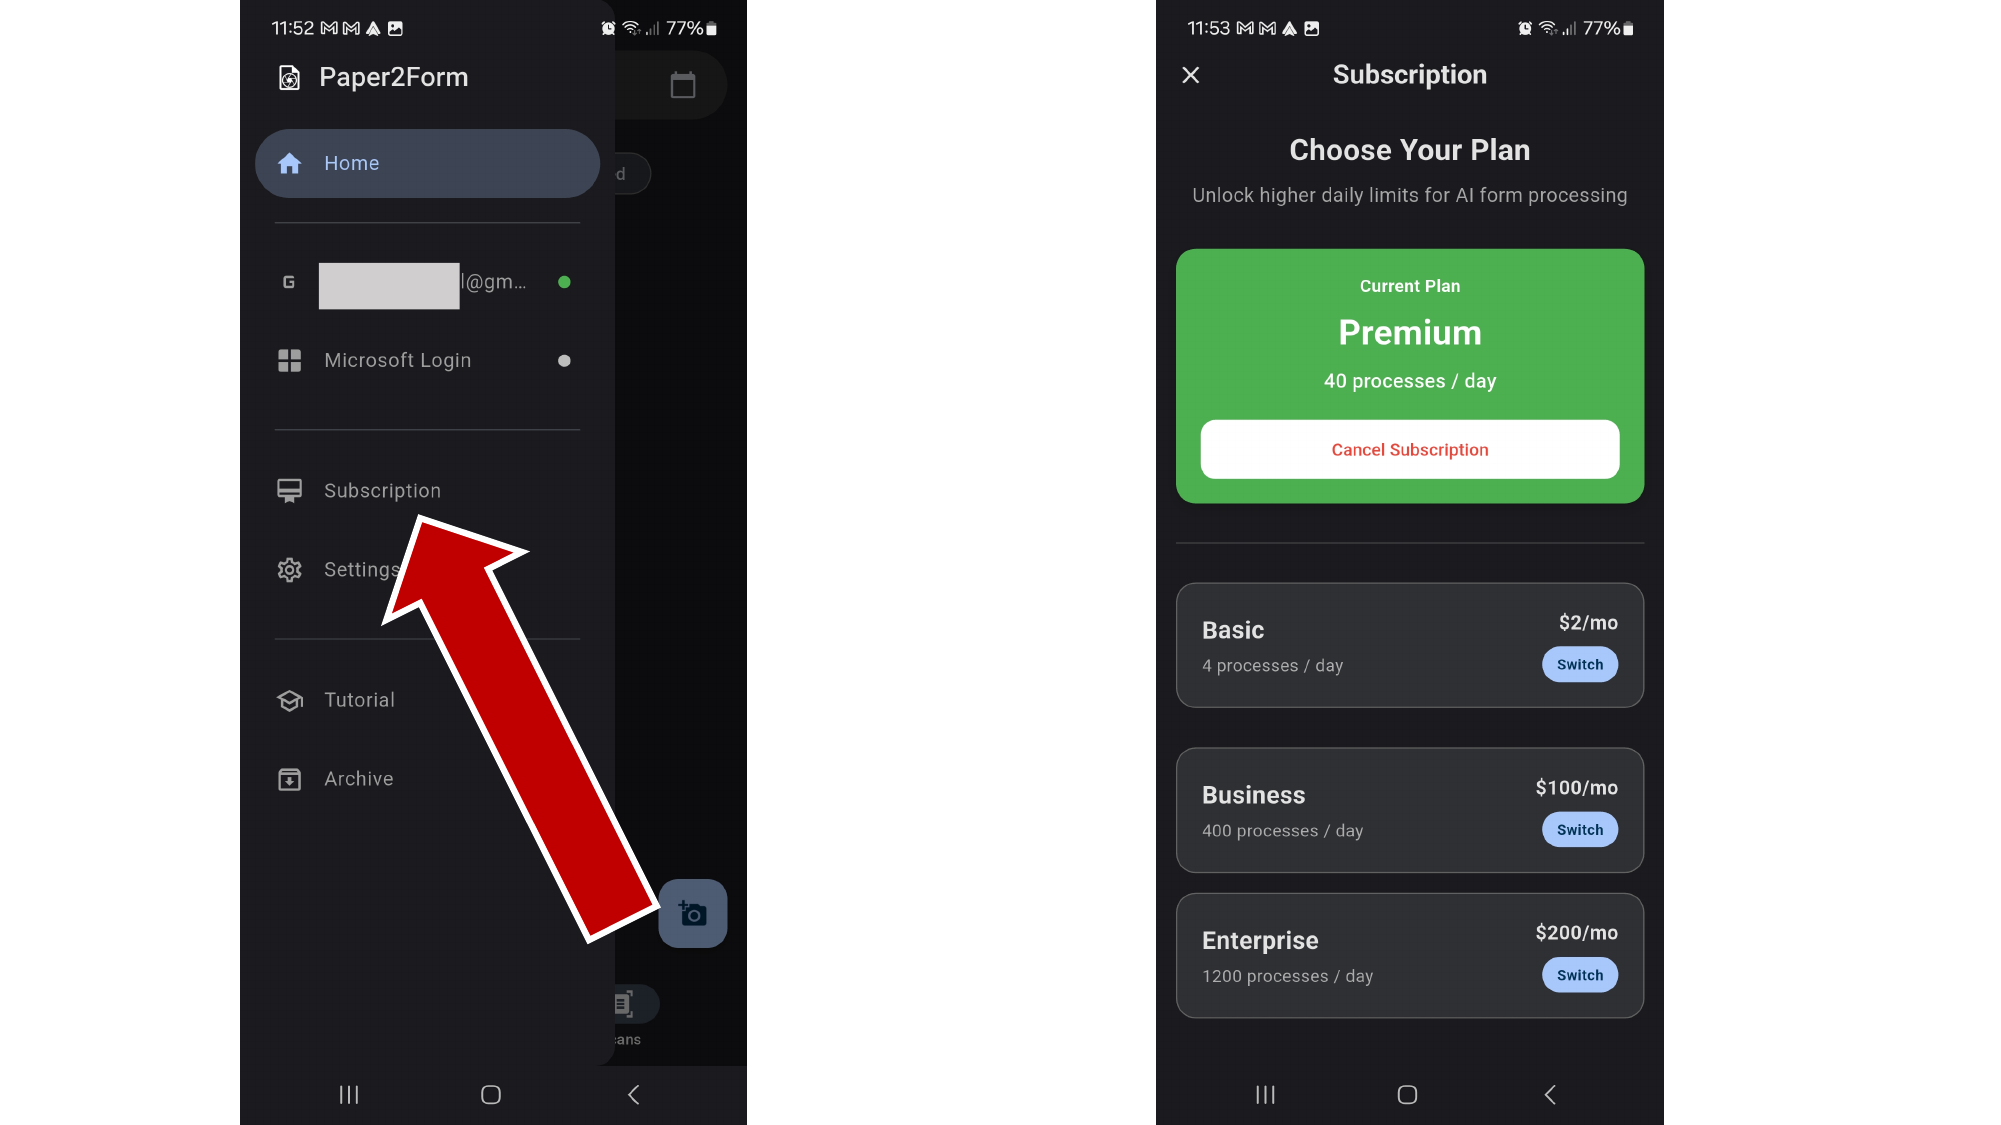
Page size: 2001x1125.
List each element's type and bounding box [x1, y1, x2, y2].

picture [240, 0, 747, 1125]
picture [1156, 0, 1664, 1125]
